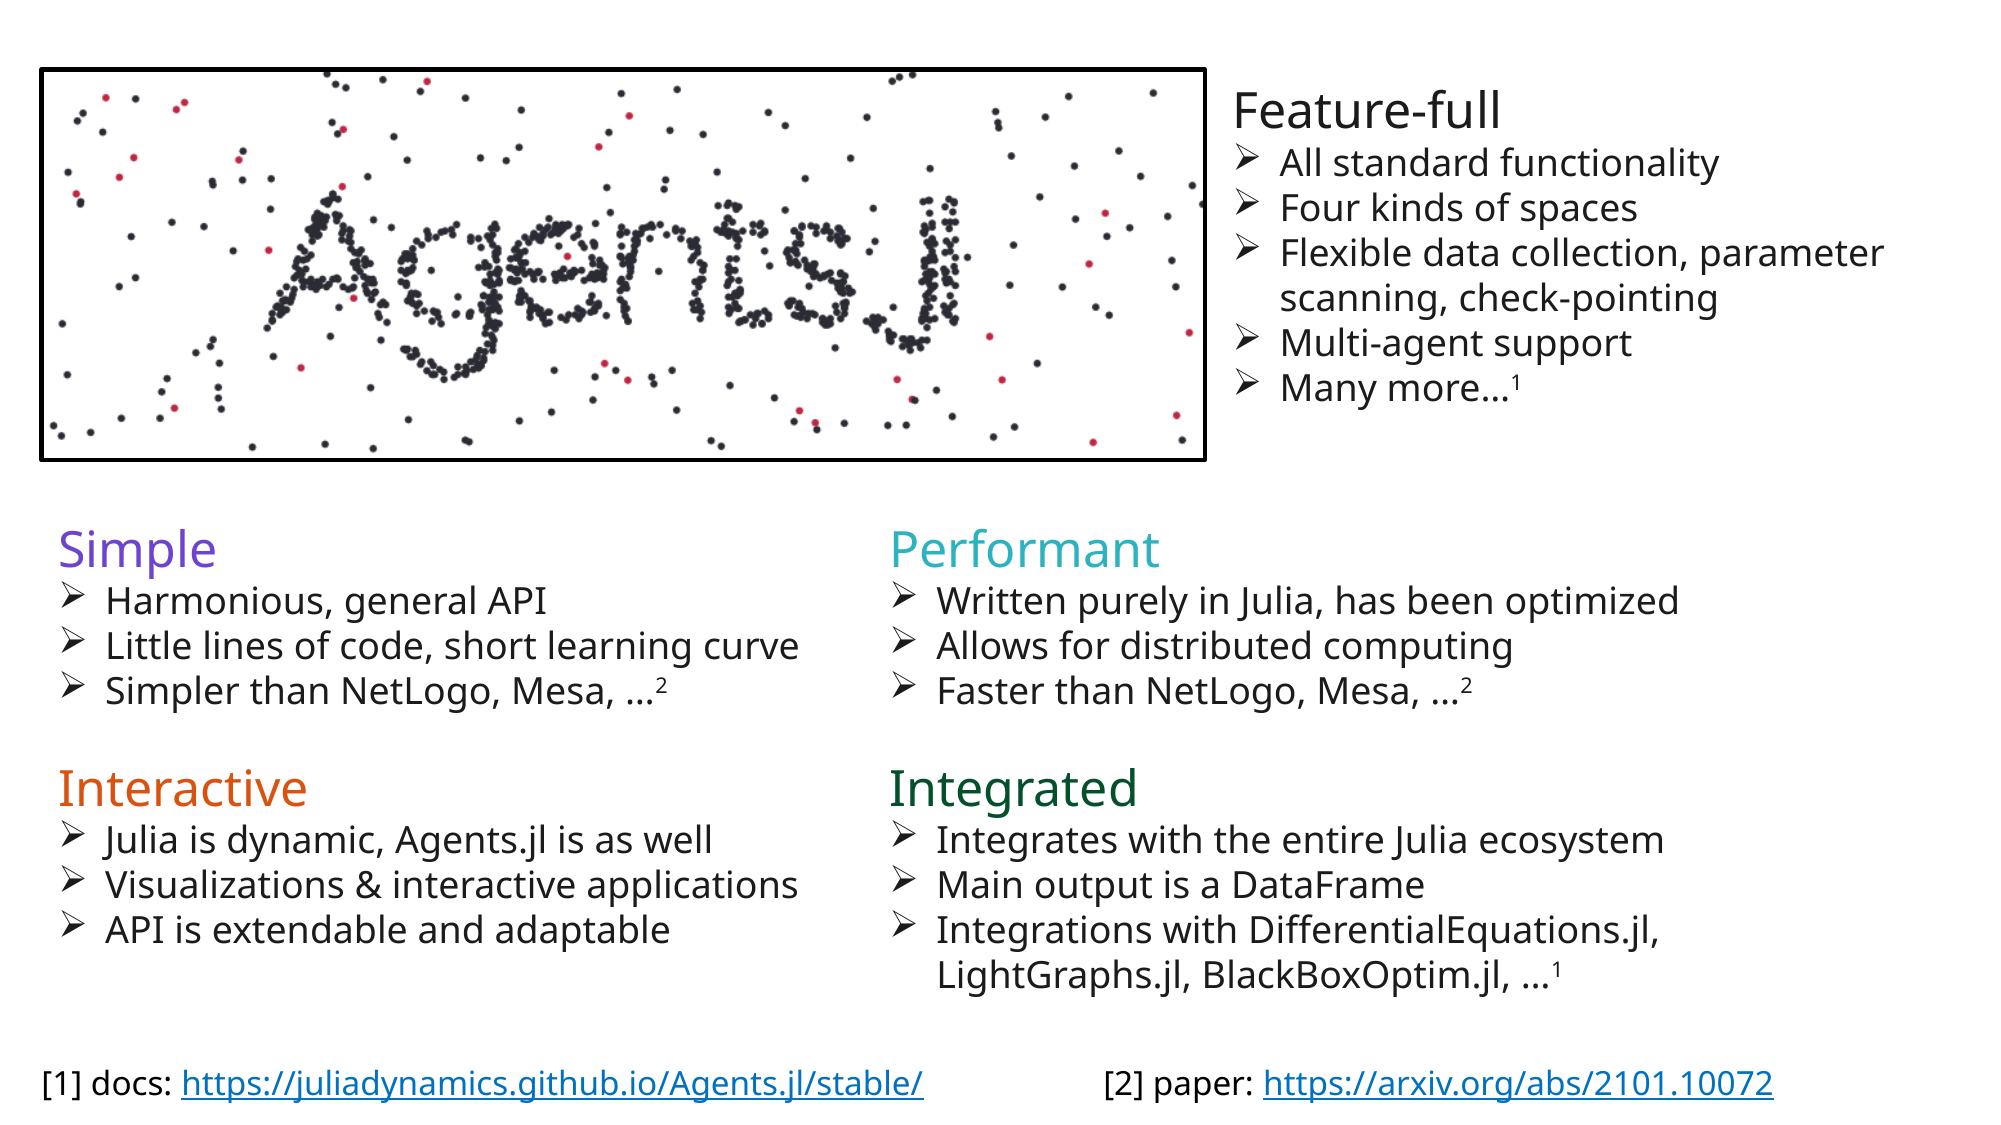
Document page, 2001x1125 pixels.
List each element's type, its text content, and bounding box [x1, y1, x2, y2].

text_box [1] docs: https://juliadynamics.github.io/Agents.jl/stable/ [26, 1054, 1088, 1115]
text_box Feature-full All standard functionality Four kinds of spaces Flexible data collection, parameter scanning, check-pointing Multi-agent support Many more…1 [1218, 71, 1974, 417]
text_box Simple Harmonious, general API Little lines of code, short learning curve Simpler than NetLogo, Mesa, …2 [43, 509, 874, 720]
text_box [2] paper: https://arxiv.org/abs/2101.10072 [1088, 1054, 1919, 1115]
text_box Integrated Integrates with the entire Julia ecosystem Main output is a DataFrame Integrations with DifferentialEquations.jl, LightGraphs.jl, BlackBoxOptim.jl, …1 [874, 748, 1754, 1004]
text_box Performant Written purely in Julia, has been optimized Allows for distributed computing Faster than NetLogo, Mesa, …2 [874, 509, 1842, 720]
picture [43, 71, 1203, 459]
text_box Interactive Julia is dynamic, Agents.jl is as well Visualizations & interactive applications API is extendable and adaptable [43, 748, 874, 959]
